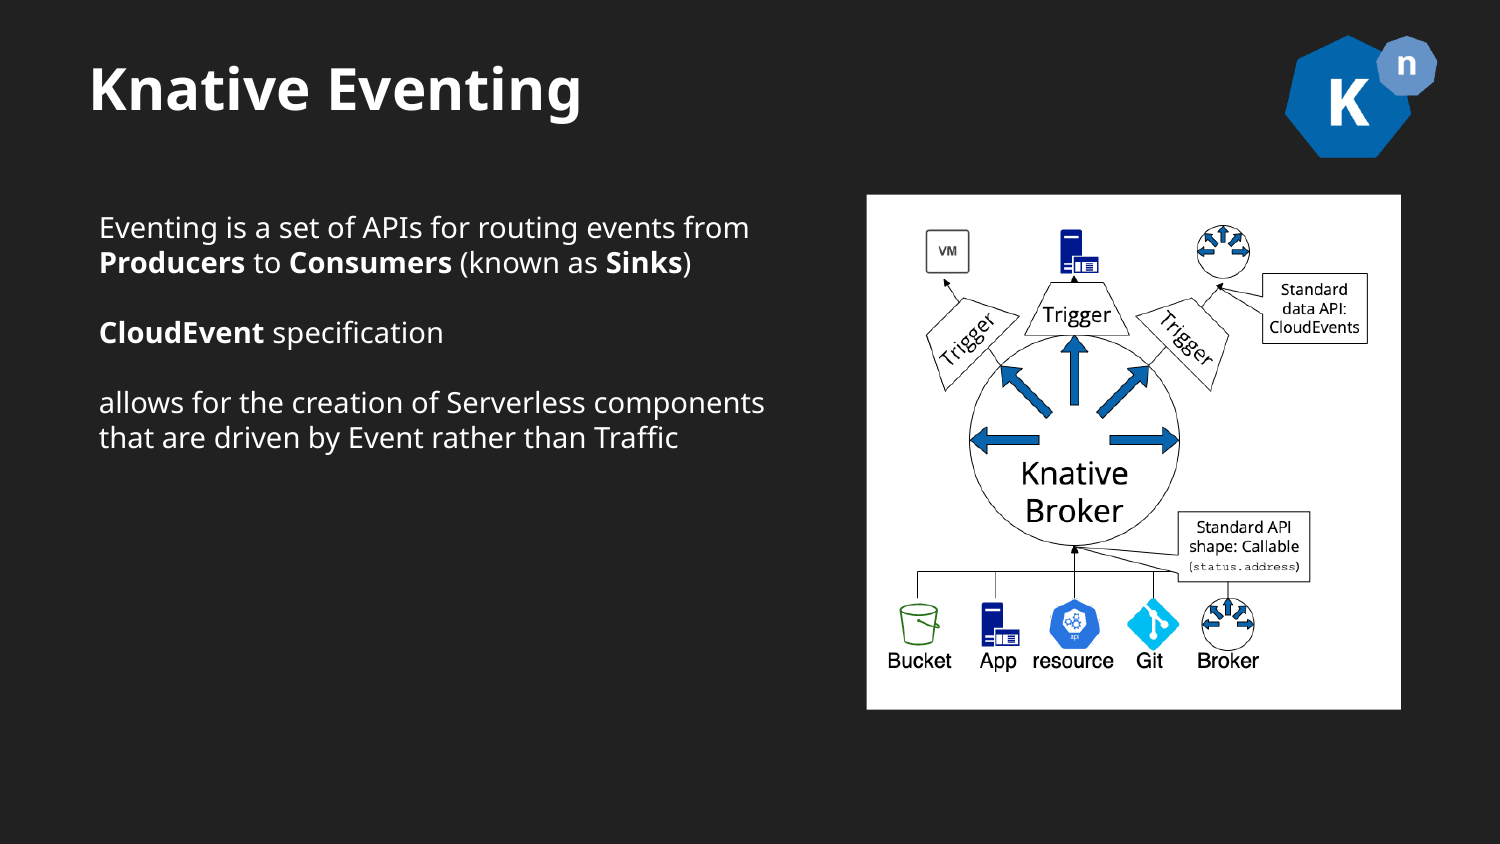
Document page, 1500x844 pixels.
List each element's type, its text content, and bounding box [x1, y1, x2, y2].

text_box Eventing is a set of APIs for routing events from Producers to Consumers (known as Sinks) CloudEvent specification allows for the creation of Serverless components that are driven by Event rather than Traffic [84, 194, 833, 505]
picture [1274, 6, 1445, 178]
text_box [866, 194, 1402, 710]
text_box Knative Eventing [73, 45, 833, 138]
